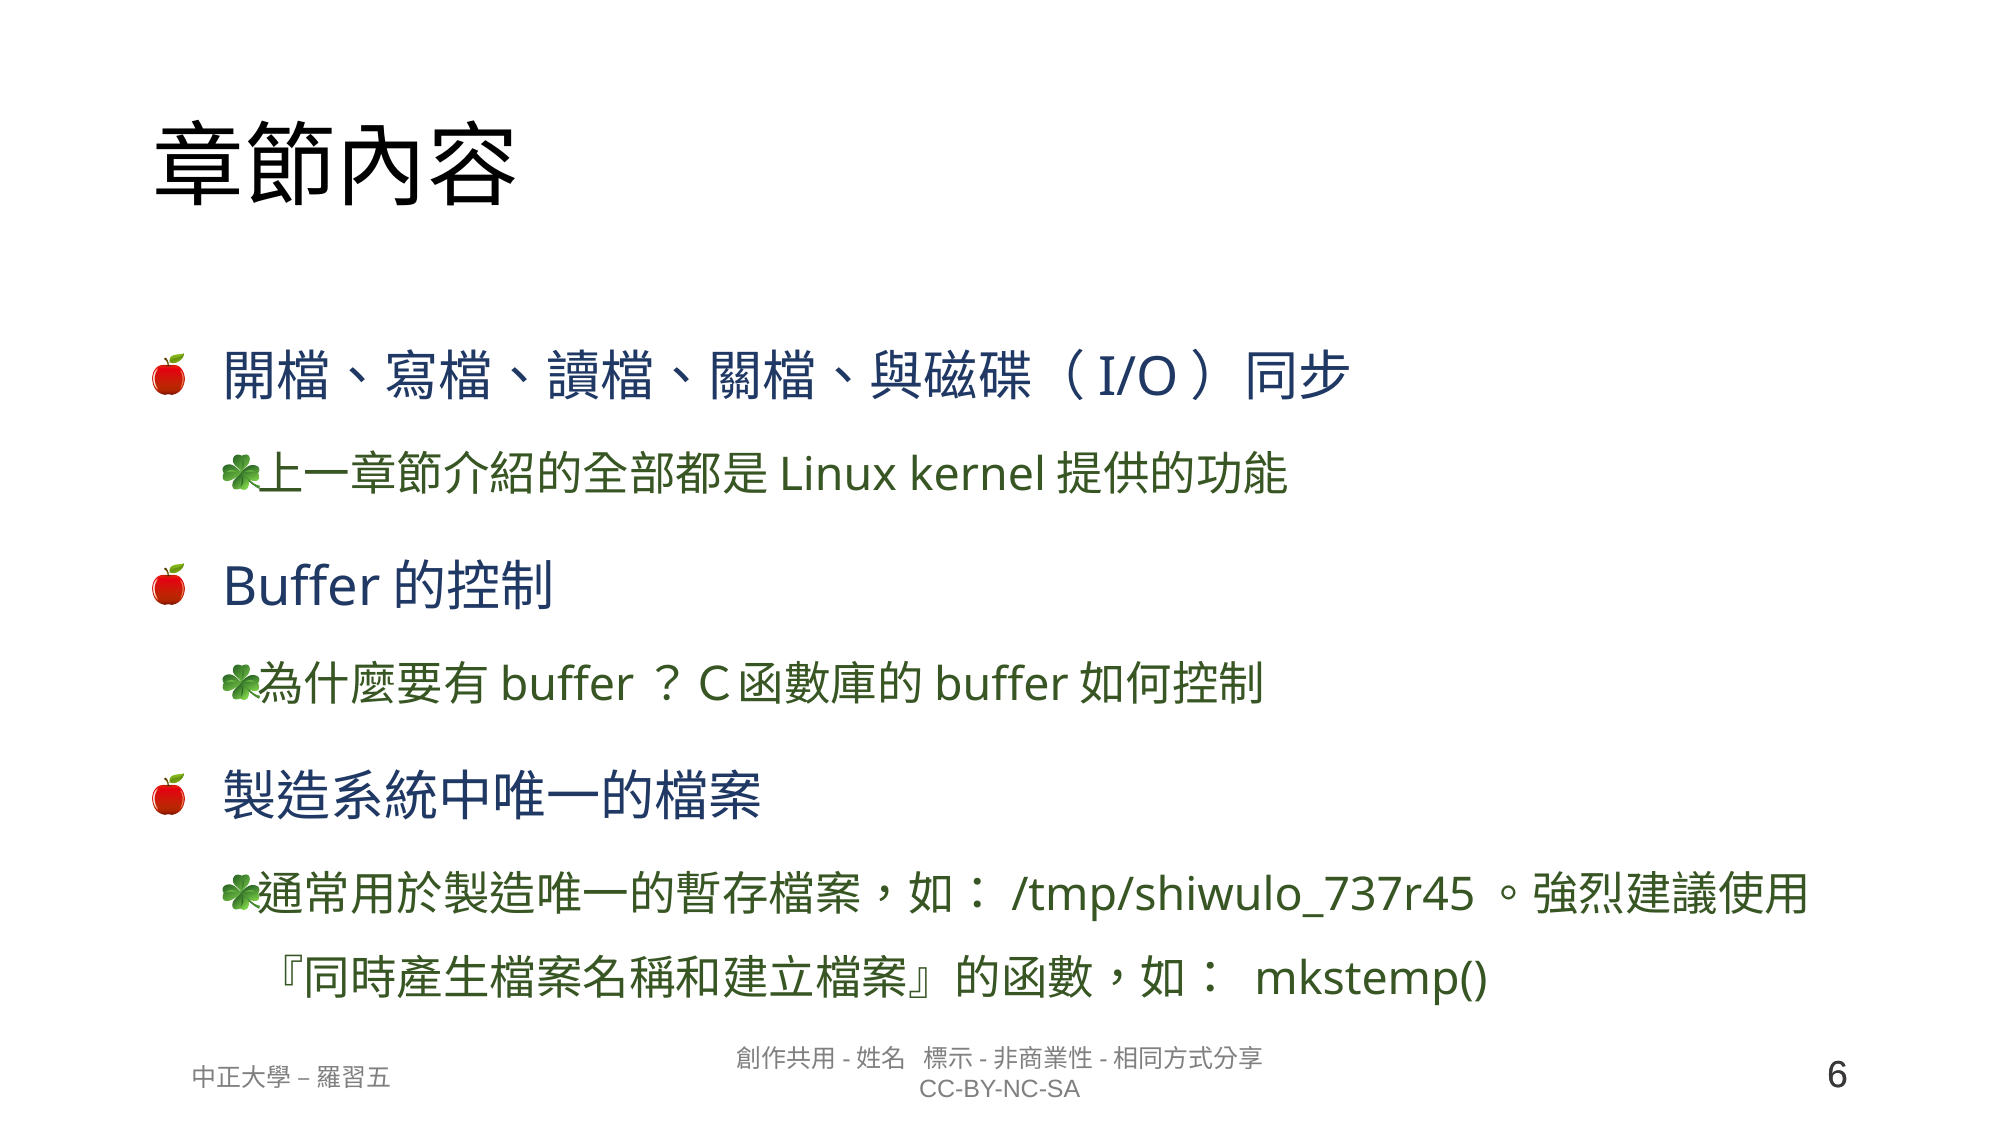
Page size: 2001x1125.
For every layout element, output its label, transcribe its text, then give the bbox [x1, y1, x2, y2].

picture [222, 874, 258, 910]
list 開檔、寫檔、讀檔、關檔、與磁碟（I/O）同步 上一章節介紹的全部都是Linux kernel提供的功能 Buffer的控制 為什麼要有buffer？Ｃ函數庫的buffer如何控制 製造系統中唯一的檔案 通常用於製造唯一的暫存檔案，如：/tmp/shiwulo_737r45。強烈建議使用『同時產生檔案名稱和建立檔案』的函數，如： mkstemp() [137, 299, 1863, 1014]
title 章節內容 [137, 59, 1863, 278]
picture [152, 563, 194, 605]
picture [222, 454, 258, 490]
picture [152, 773, 194, 815]
picture [152, 353, 194, 395]
picture [222, 664, 258, 700]
